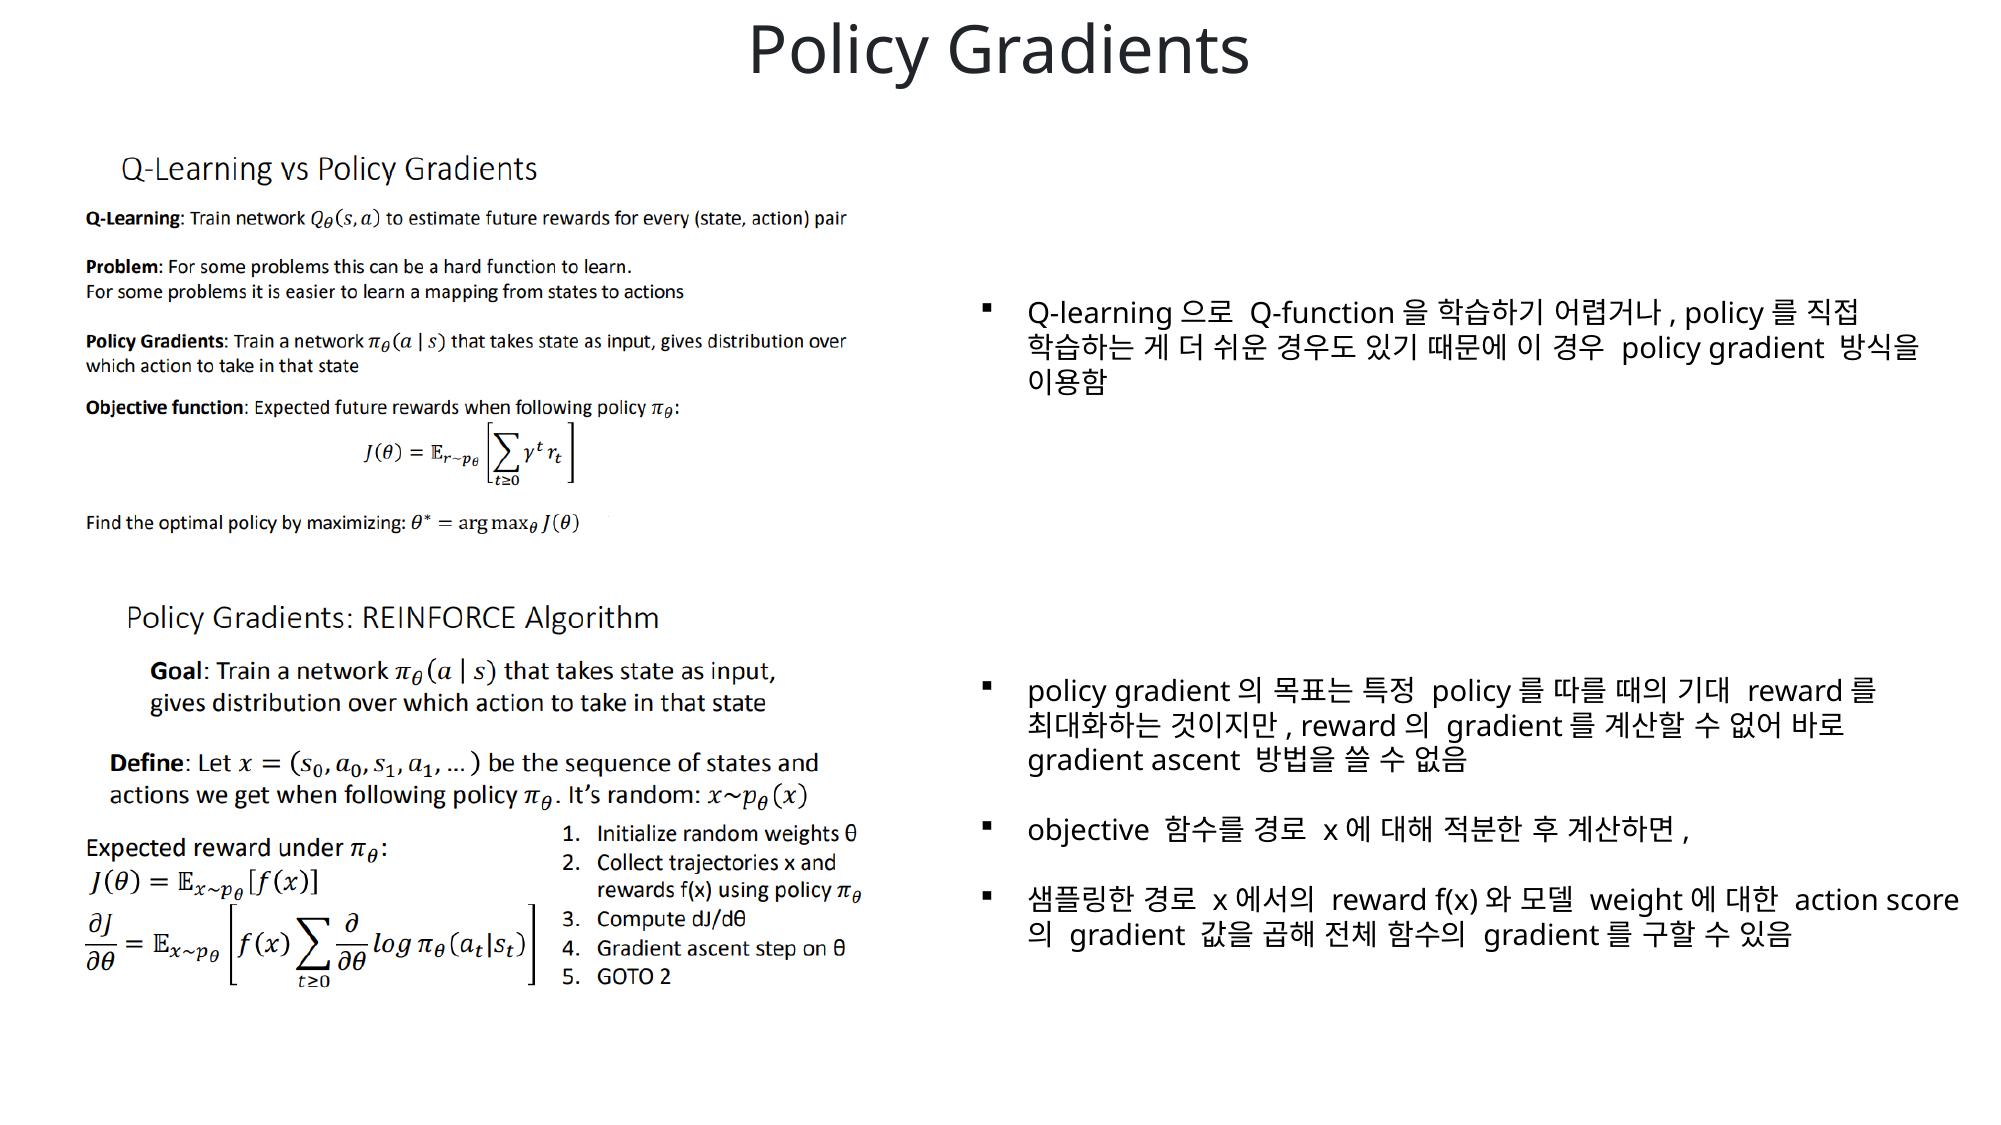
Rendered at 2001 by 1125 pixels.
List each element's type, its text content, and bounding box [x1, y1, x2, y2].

text_box policy gradient의 목표는 특정 policy를 따를 때의 기대 reward를 최대화하는 것이지만, reward의 gradient를 계산할 수 없어 바로 gradient ascent 방법을 쓸 수 없음 objective 함수를 경로 x에 대해 적분한 후 계산하면, 샘플링한 경로 x에서의 reward f(x)와 모델 weight에 대한 action score의 gradient 값을 곱해 전체 함수의 gradient를 구할 수 있음 [965, 664, 1984, 959]
picture [69, 595, 875, 997]
text_box Policy Gradients [0, 0, 2000, 95]
text_box Q-learning으로 Q-function을 학습하기 어렵거나, policy를 직접 학습하는 게 더 쉬운 경우도 있기 때문에 이 경우 policy gradient 방식을 이용함 [965, 287, 1984, 407]
picture [69, 147, 875, 548]
